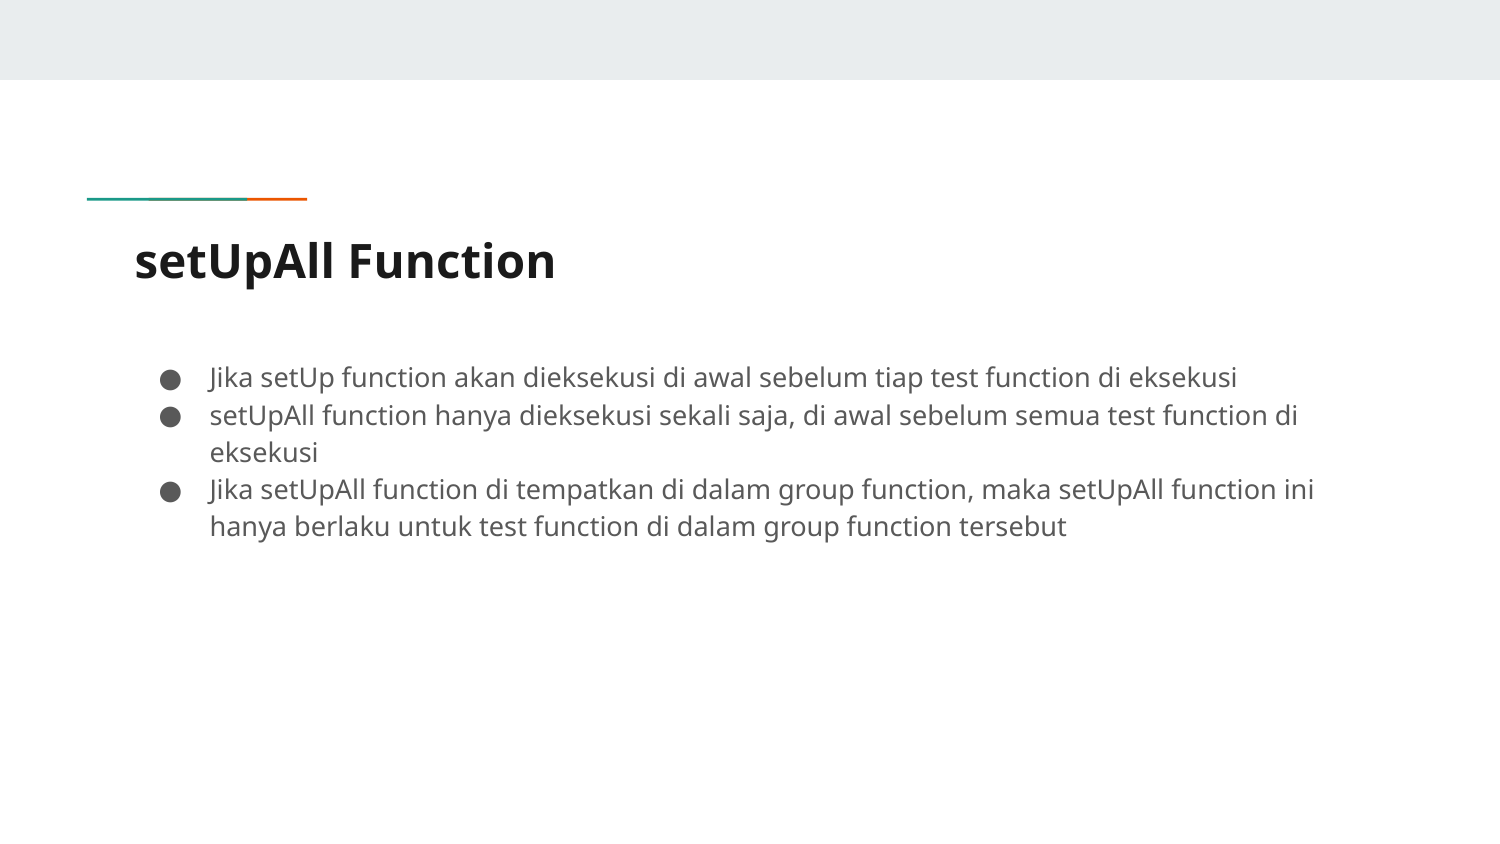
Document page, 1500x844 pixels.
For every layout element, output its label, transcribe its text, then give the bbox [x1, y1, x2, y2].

title setUpAll Function [119, 216, 1381, 305]
list Jika setUp function akan dieksekusi di awal sebelum tiap test function di eksekusi setUpAll function hanya dieksekusi sekali saja, di awal sebelum semua test function di eksekusi Jika setUpAll function di tempatkan di dalam group function, maka setUpAll function ini hanya berlaku untuk test function di dalam group function tersebut [119, 341, 1381, 712]
